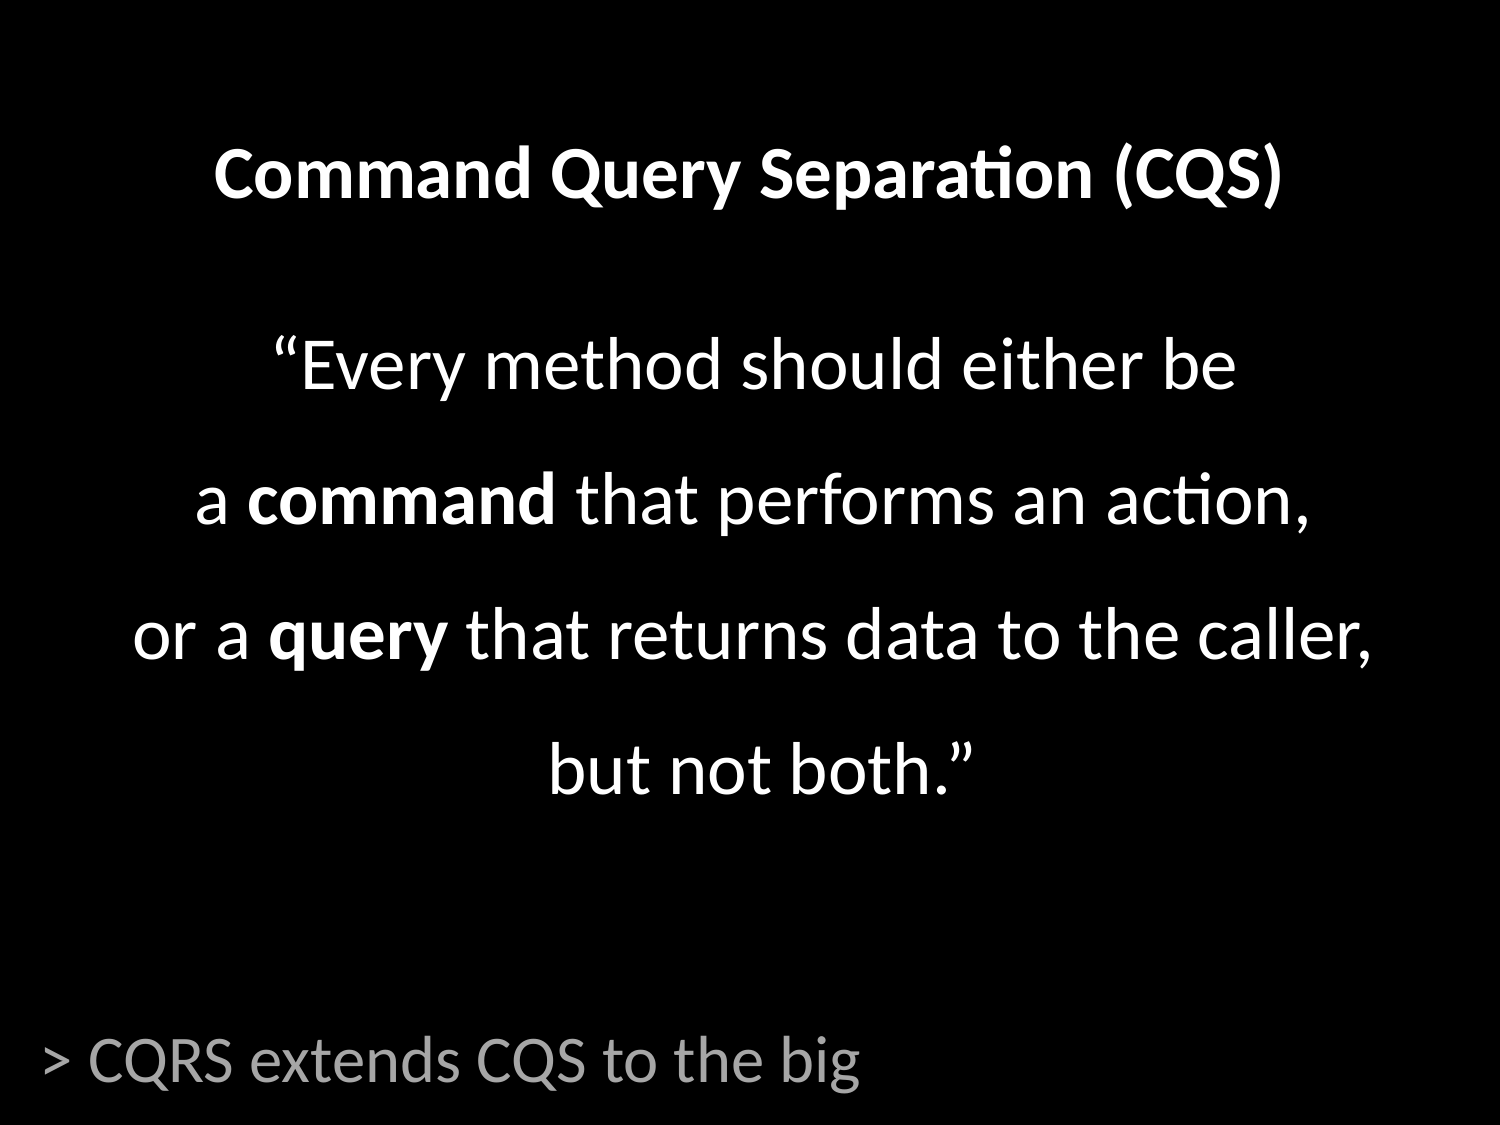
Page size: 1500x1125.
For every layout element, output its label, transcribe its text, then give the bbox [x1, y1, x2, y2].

title Command Query Separation (CQS) [0, 0, 1500, 338]
text_box > CQRS extends CQS to the big [24, 999, 1475, 1113]
text_box “Every method should either be a command that performs an action, or a query that returns data to the caller, but not both.” [106, 262, 1419, 818]
